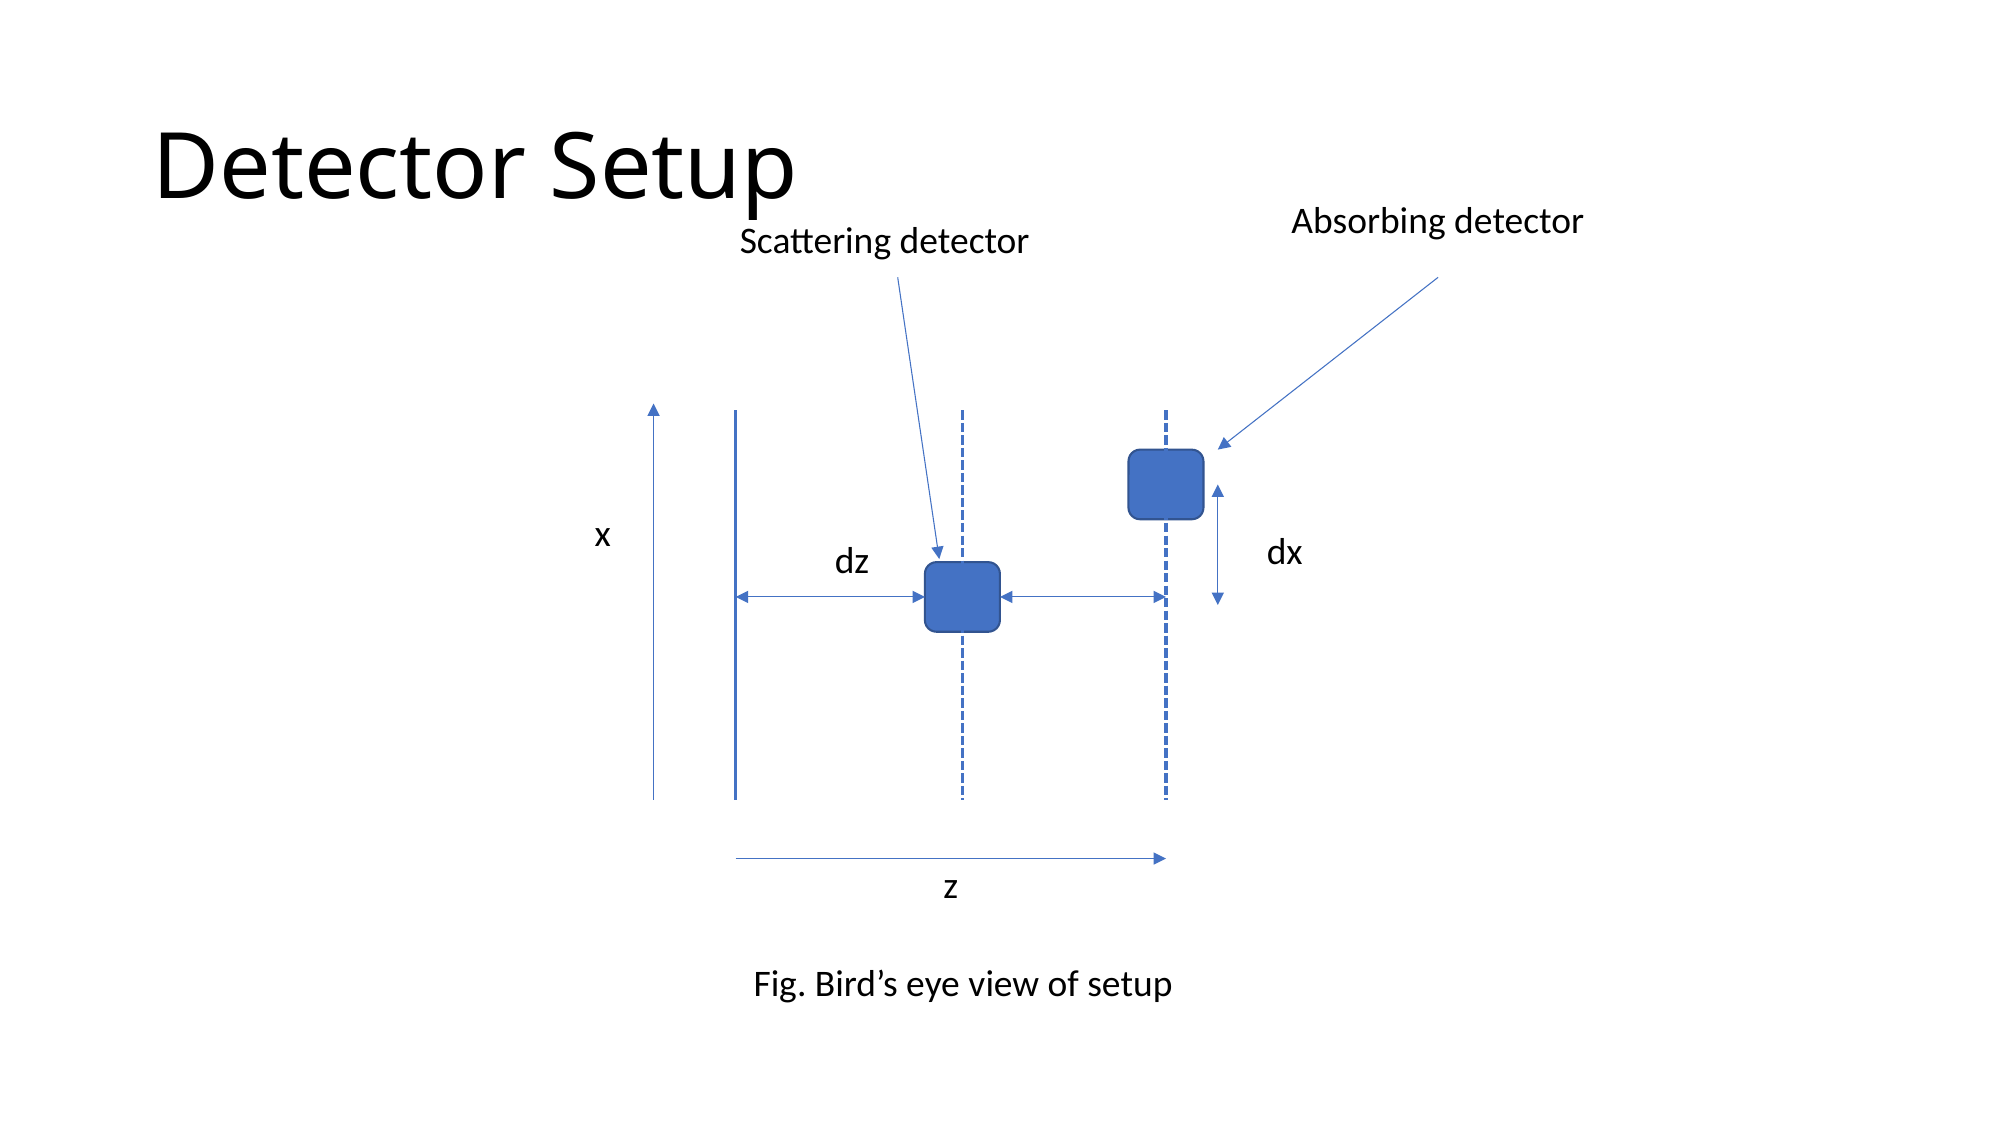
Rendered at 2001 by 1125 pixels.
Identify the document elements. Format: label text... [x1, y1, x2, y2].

text_box x [579, 501, 626, 562]
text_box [897, 277, 940, 559]
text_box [1217, 277, 1439, 450]
text_box [1167, 448, 1205, 521]
text_box dz [820, 528, 885, 589]
text_box [1127, 448, 1165, 521]
title Detector Setup [137, 59, 1863, 278]
text_box z [928, 853, 973, 858]
text_box Fig. Bird’s eye view of setup [738, 951, 1189, 1011]
text_box z [928, 859, 973, 913]
text_box dx [1252, 519, 1318, 579]
text_box [923, 561, 962, 633]
text_box [963, 561, 1001, 633]
